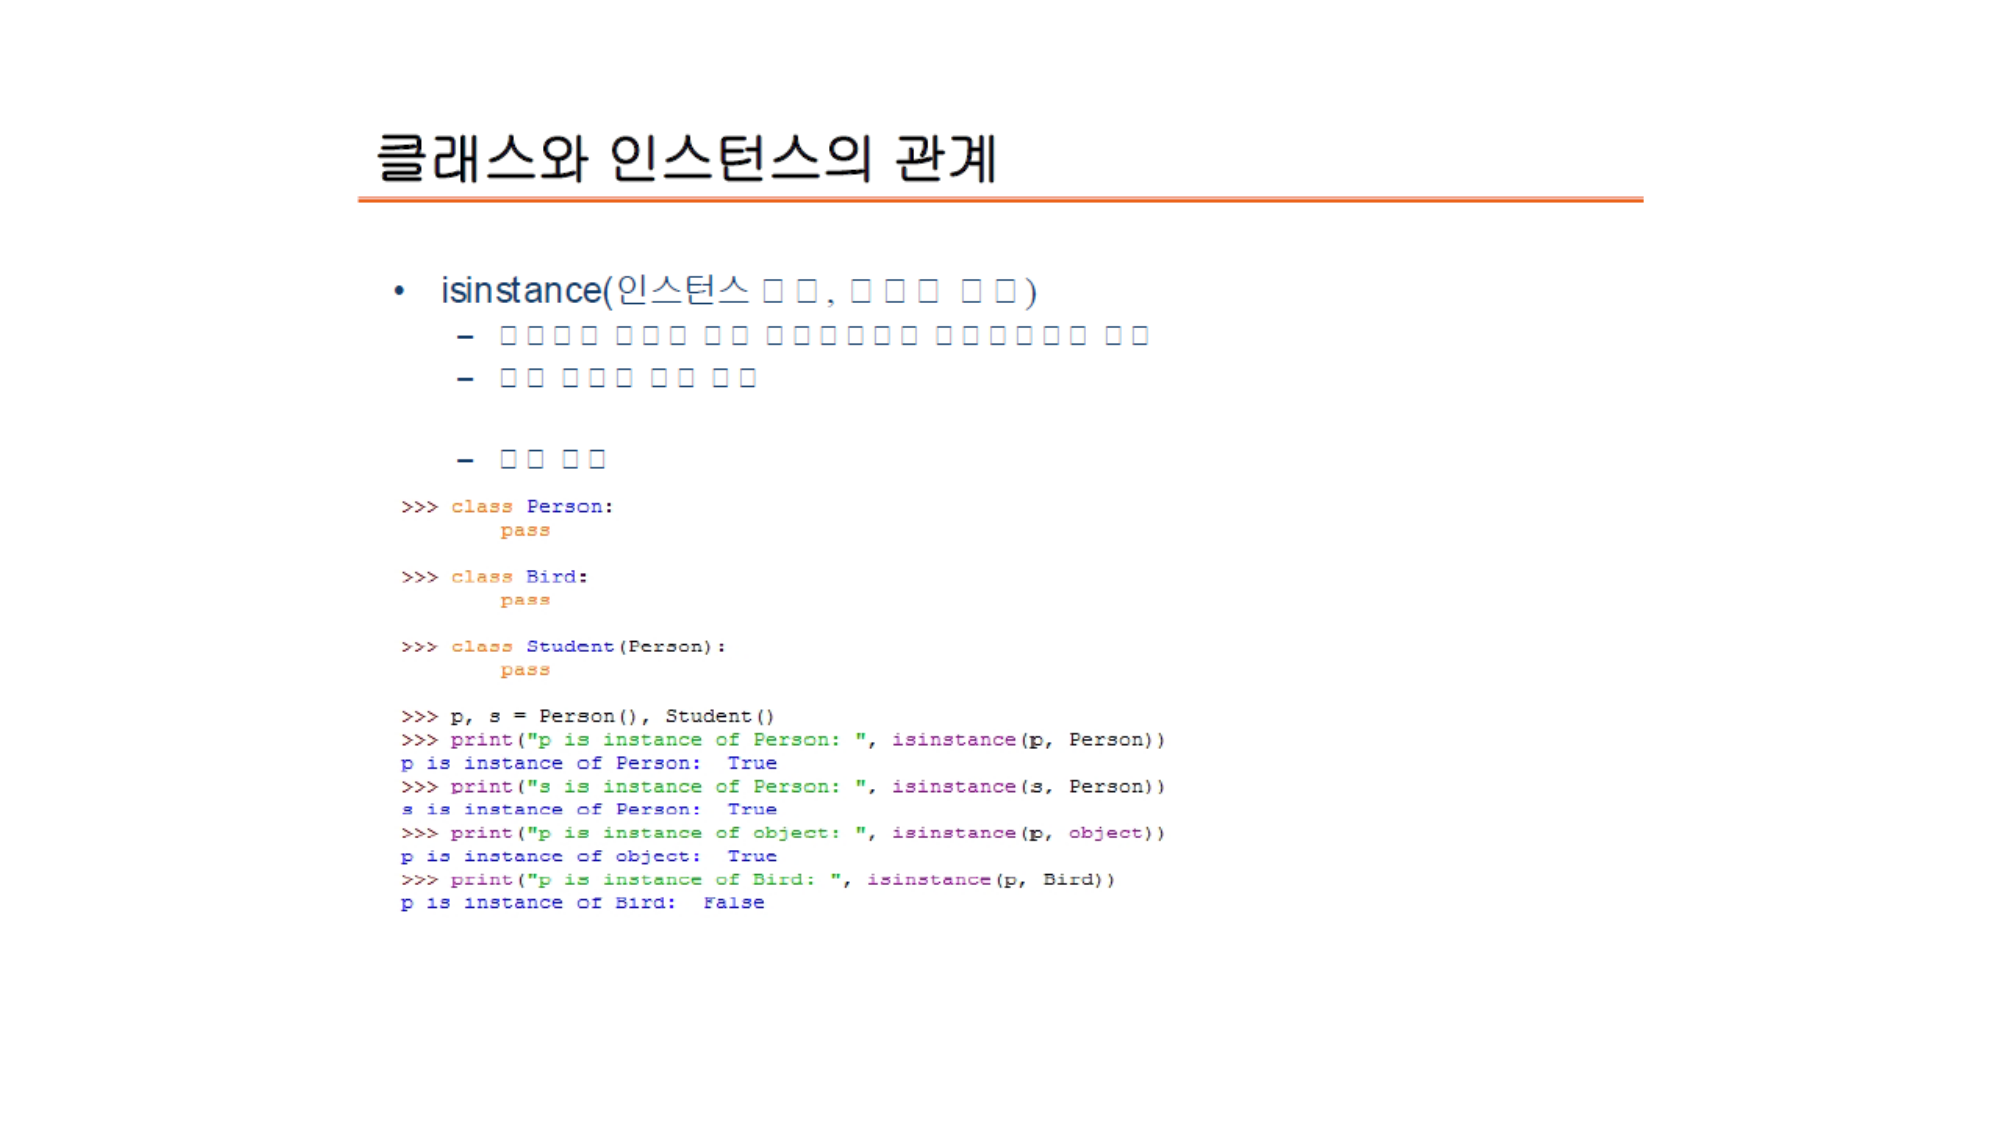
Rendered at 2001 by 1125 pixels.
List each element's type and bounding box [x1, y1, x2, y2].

picture [306, 109, 1694, 1018]
